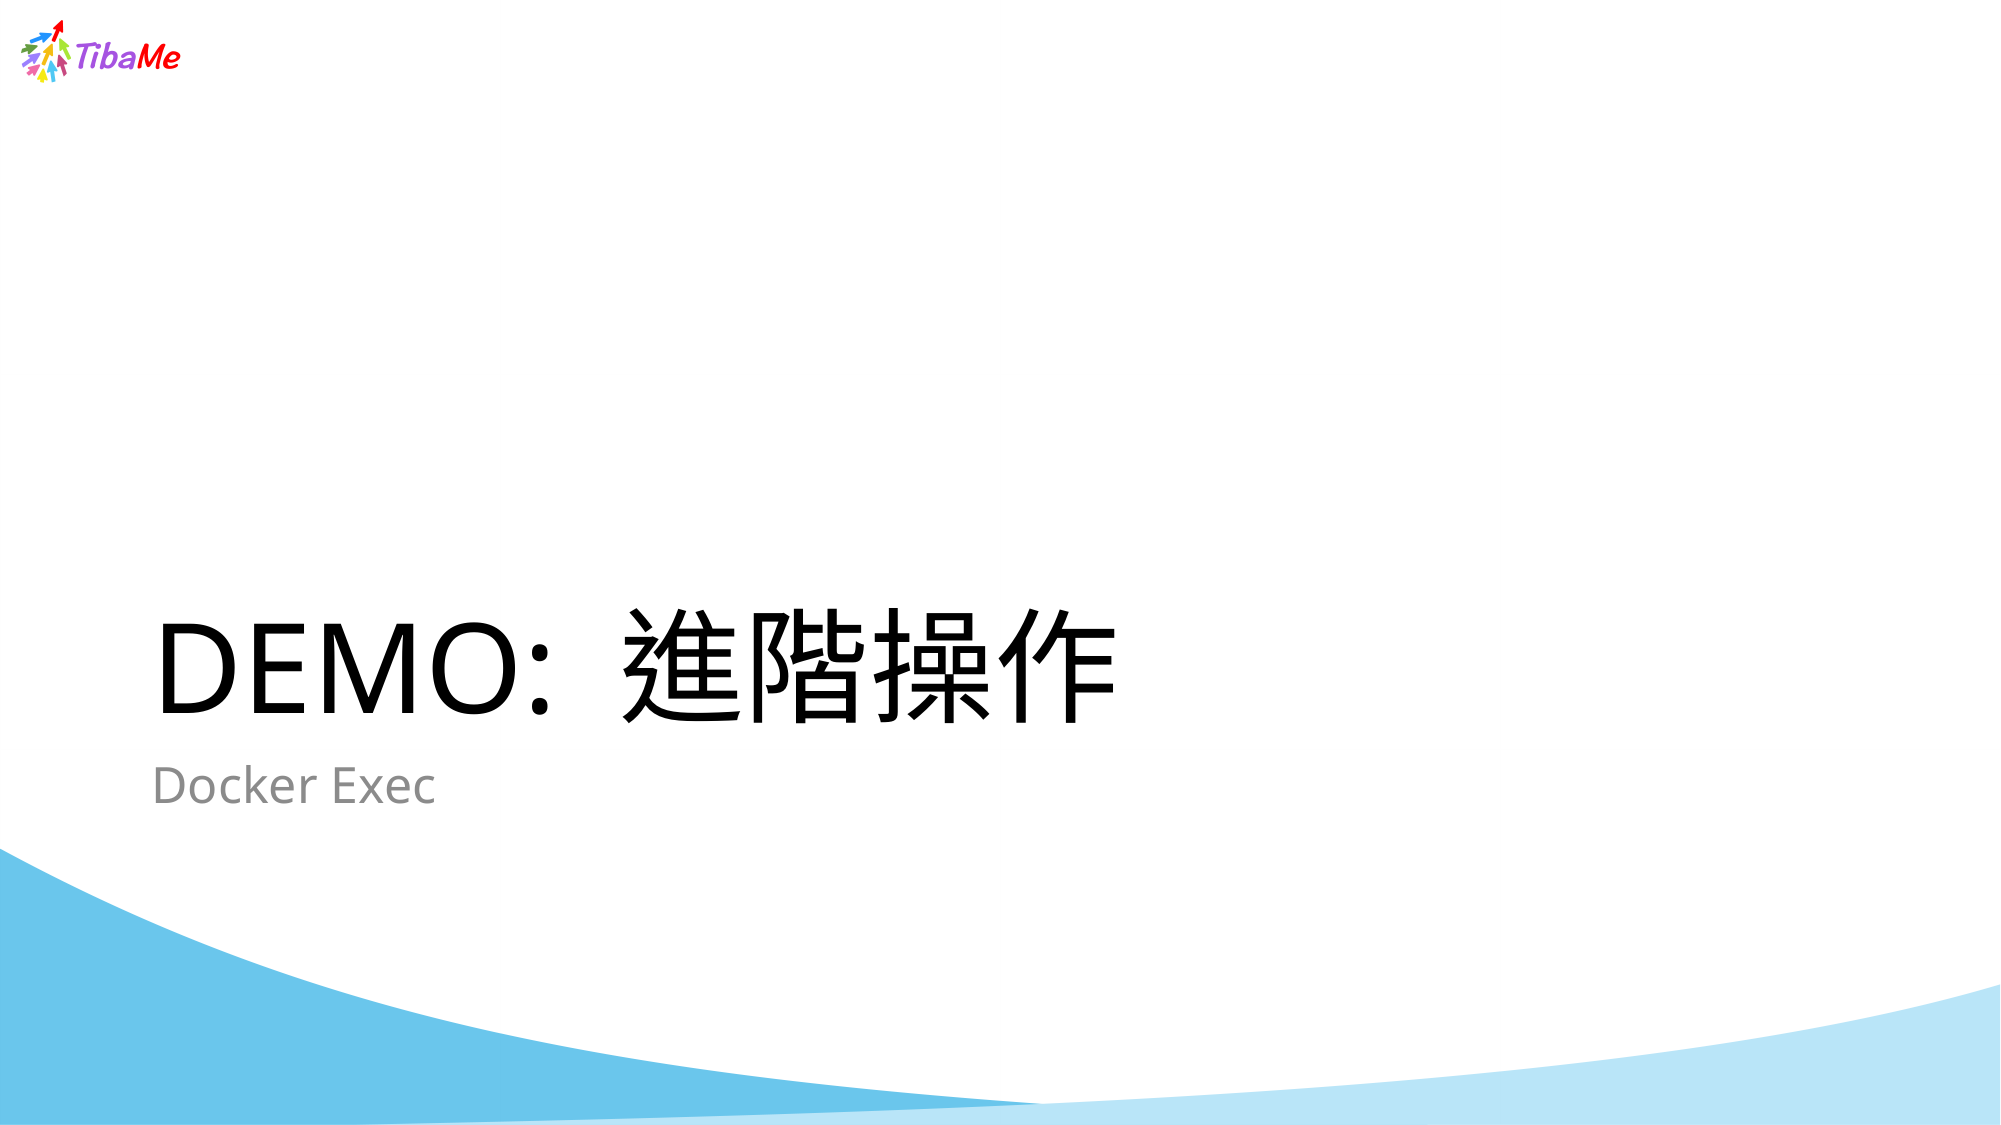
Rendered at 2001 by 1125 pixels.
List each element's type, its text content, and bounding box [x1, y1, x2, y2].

list Docker Exec [136, 752, 1862, 999]
picture [0, 0, 2001, 1125]
title DEMO: 進階操作 [136, 280, 1862, 749]
